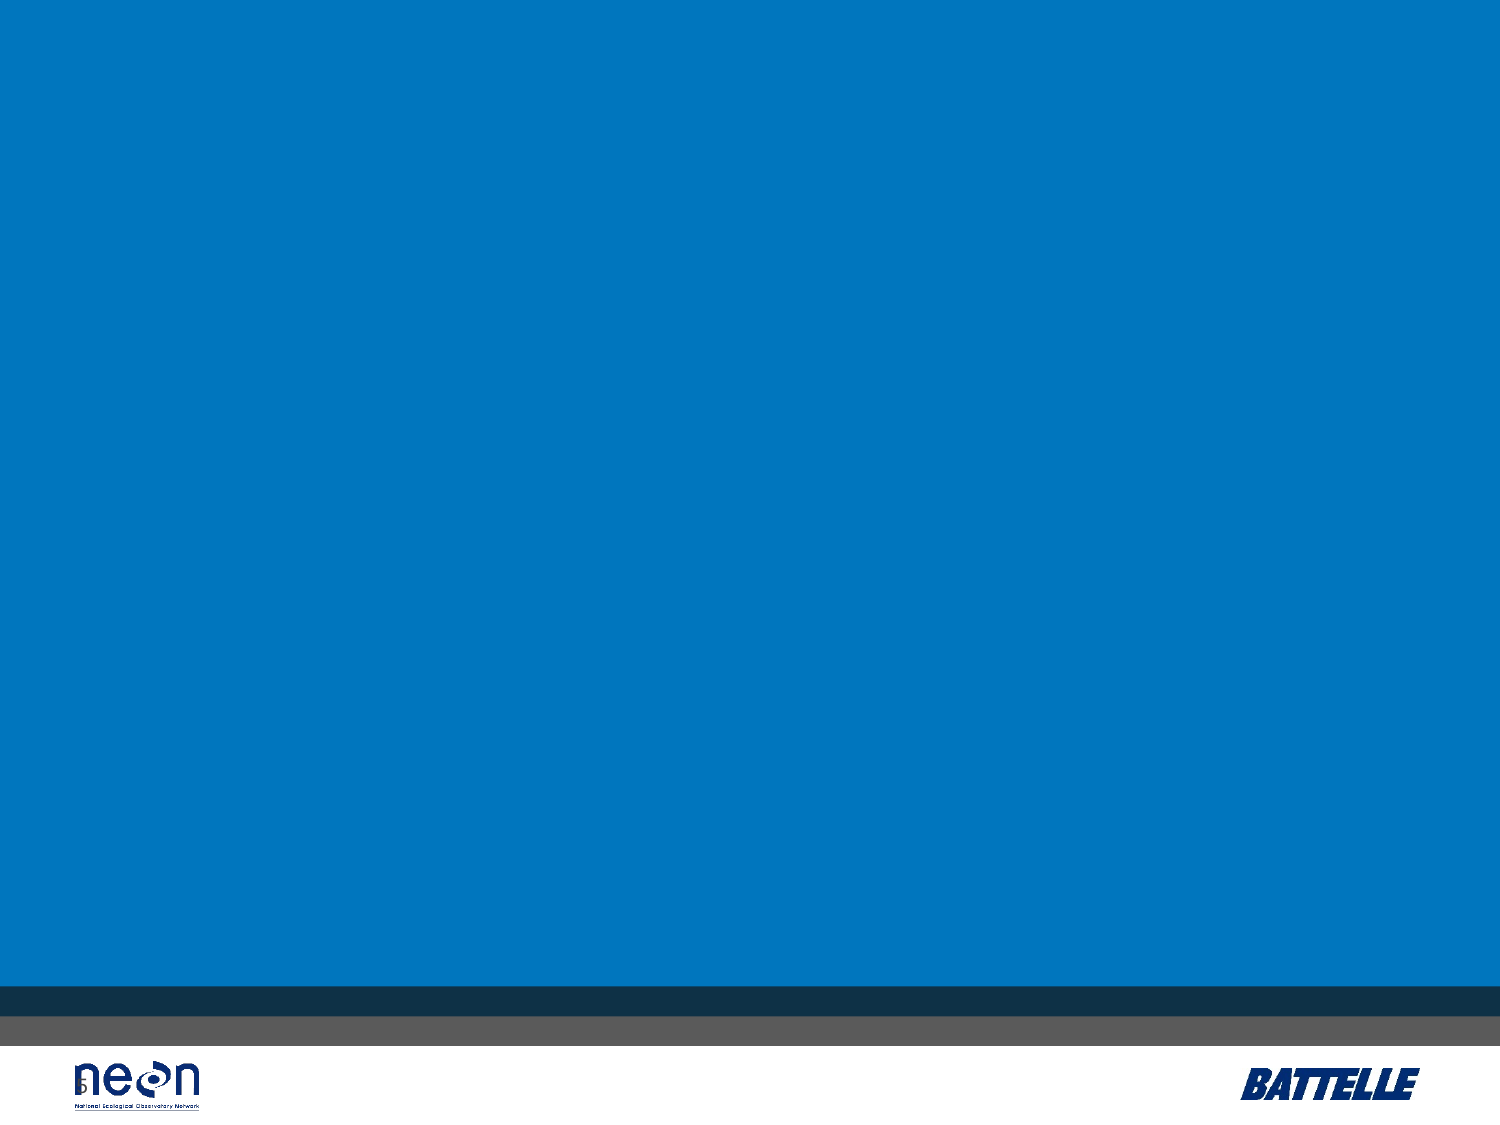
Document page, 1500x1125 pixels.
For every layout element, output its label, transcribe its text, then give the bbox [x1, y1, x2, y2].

picture [75, 1061, 199, 1111]
slide_number 5 [76, 1068, 169, 1102]
picture [1240, 1068, 1420, 1100]
